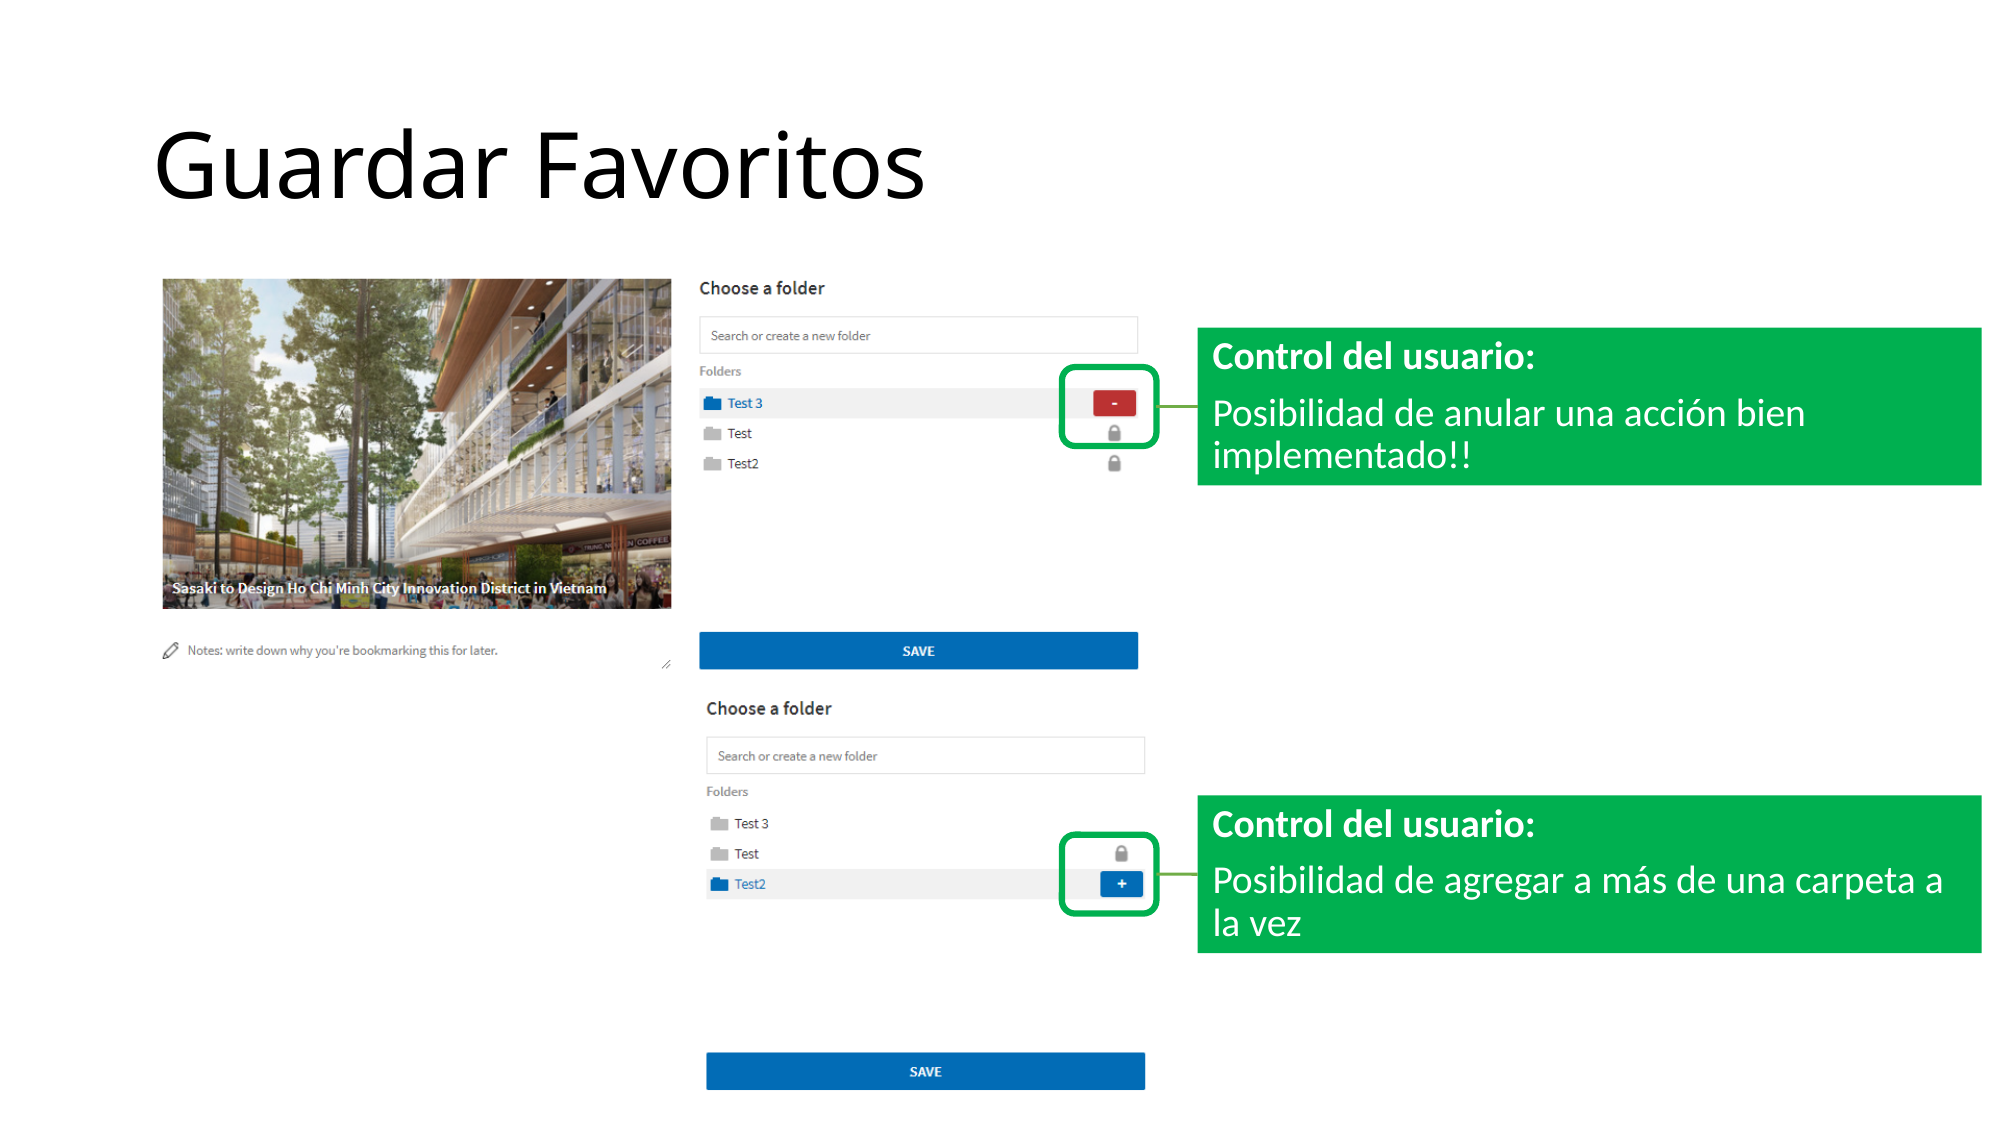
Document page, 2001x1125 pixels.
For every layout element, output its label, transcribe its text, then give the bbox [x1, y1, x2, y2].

text_box Control del usuario: Posibilidad de agregar a más de una carpeta a la vez [1197, 795, 1982, 954]
picture [148, 269, 1171, 1125]
title Guardar Favoritos [137, 59, 1863, 278]
text_box Control del usuario: Posibilidad de anular una acción bien implementado!! [1197, 327, 1982, 486]
